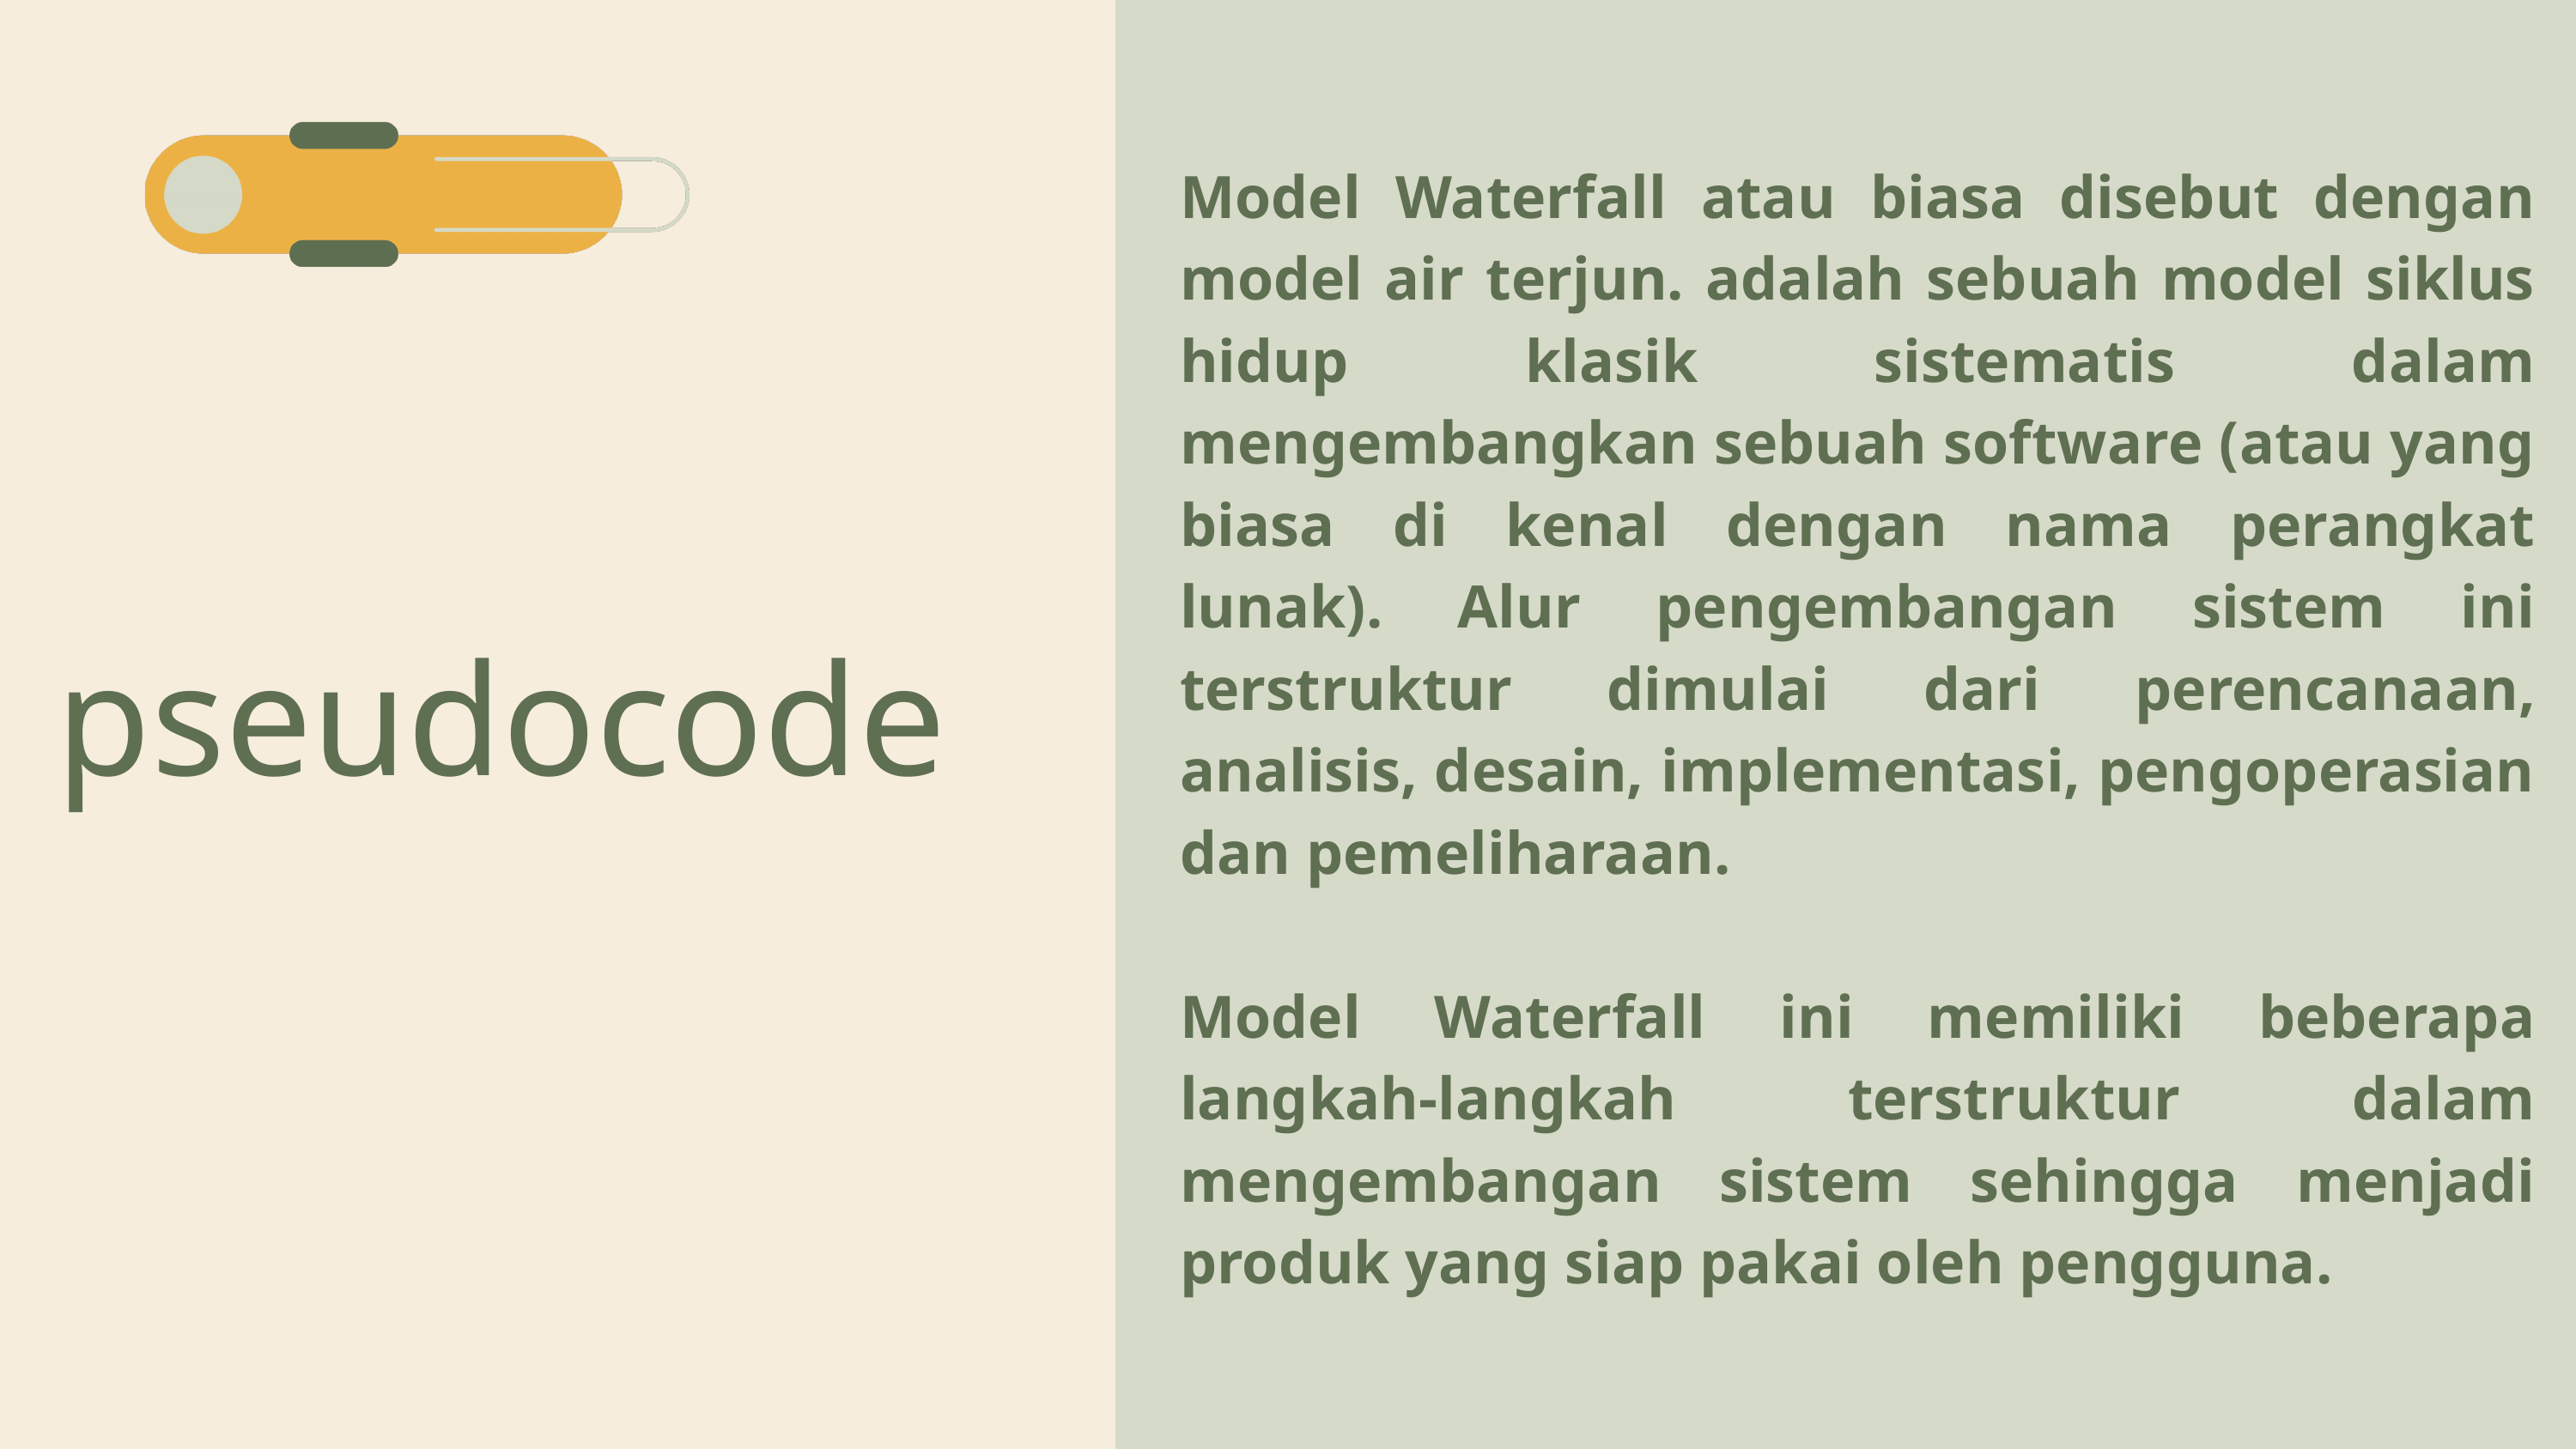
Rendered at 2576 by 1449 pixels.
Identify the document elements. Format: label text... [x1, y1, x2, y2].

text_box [1115, 0, 2576, 1449]
text_box [144, 122, 691, 267]
text_box pseudocode [56, 620, 1110, 807]
